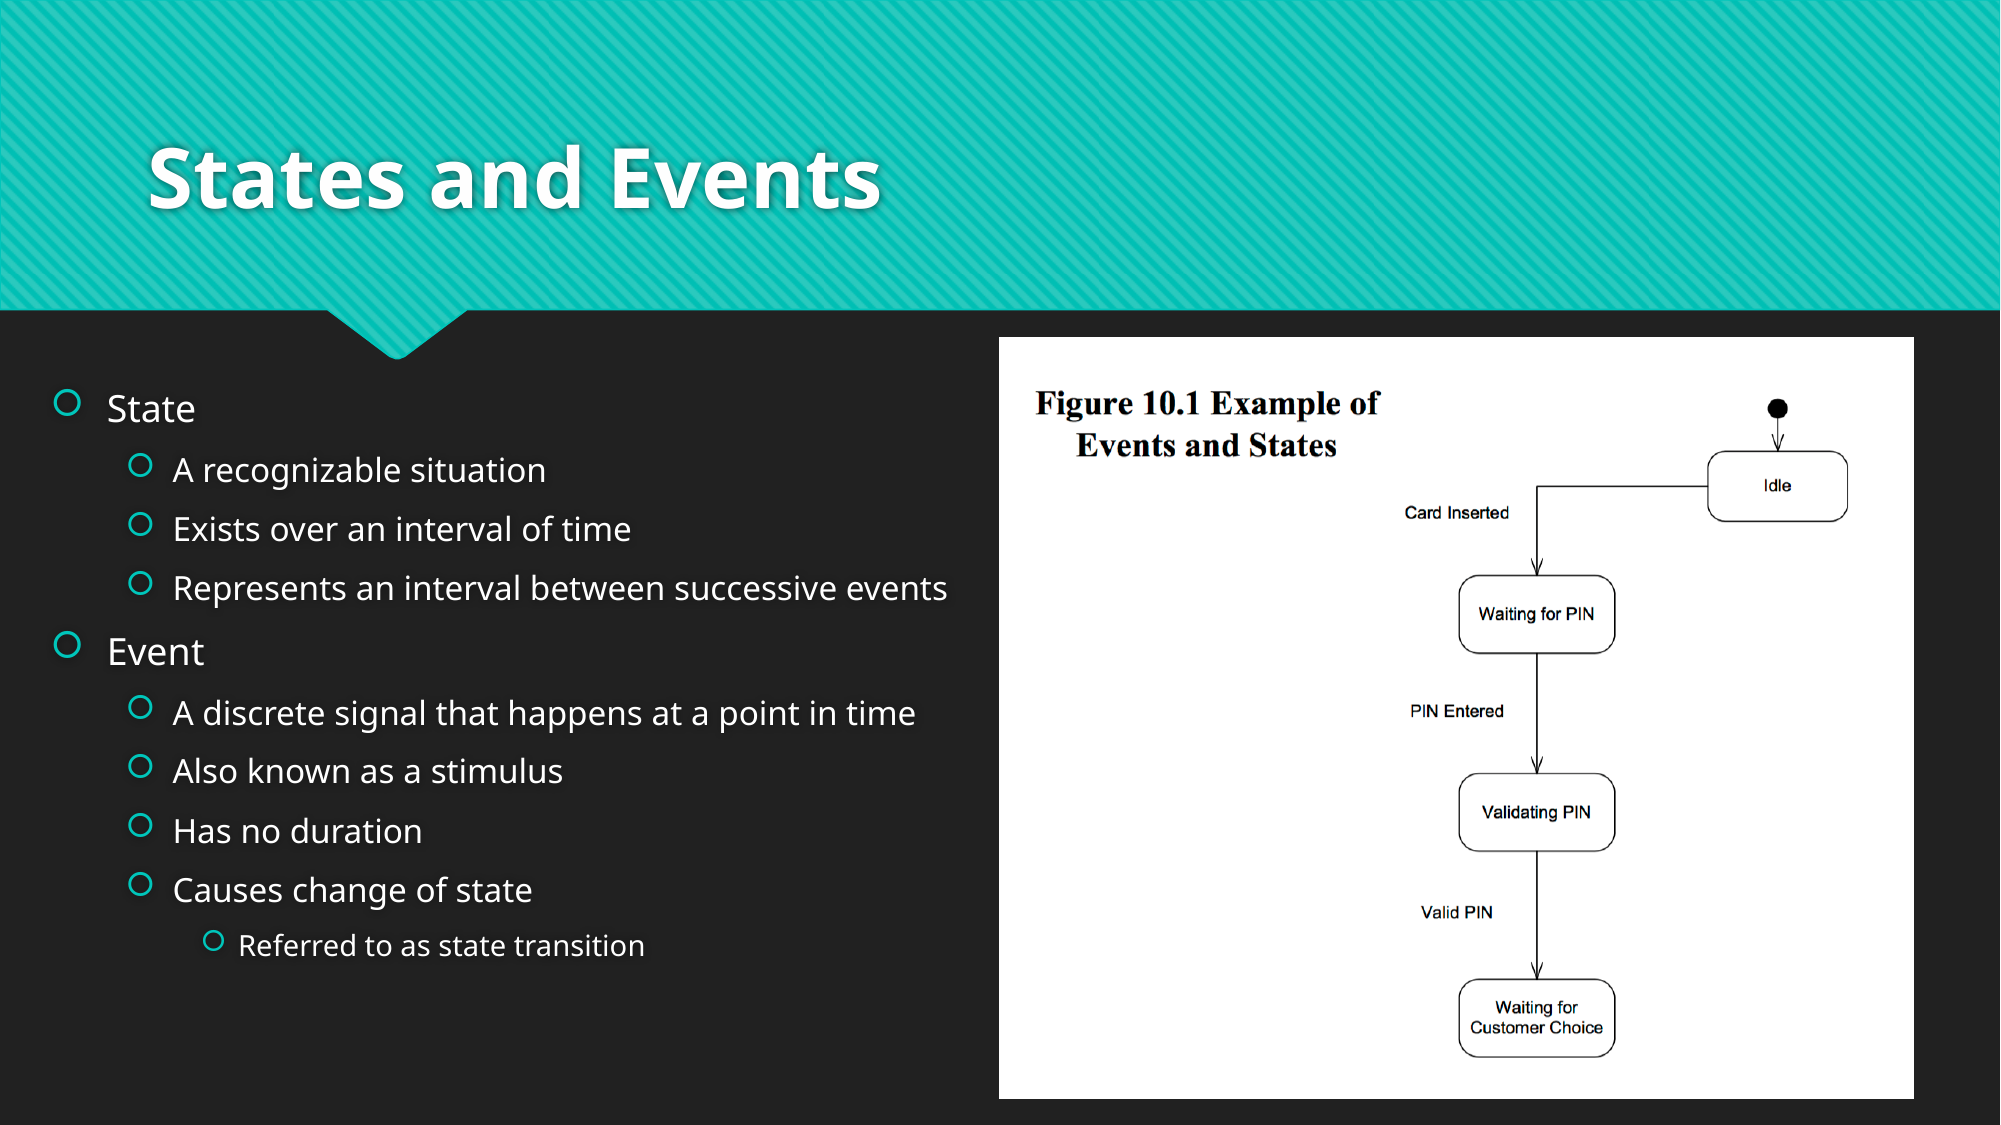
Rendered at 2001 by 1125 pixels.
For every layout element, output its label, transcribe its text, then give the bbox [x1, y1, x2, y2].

picture [999, 336, 1914, 1099]
list State A recognizable situation Exists over an interval of time Represents an interval between successive events Event A discrete signal that happens at a point in time Also known as a stimulus Has no duration Causes change of state Referred to as state transition [35, 375, 999, 972]
title States and Events [132, 73, 1868, 233]
